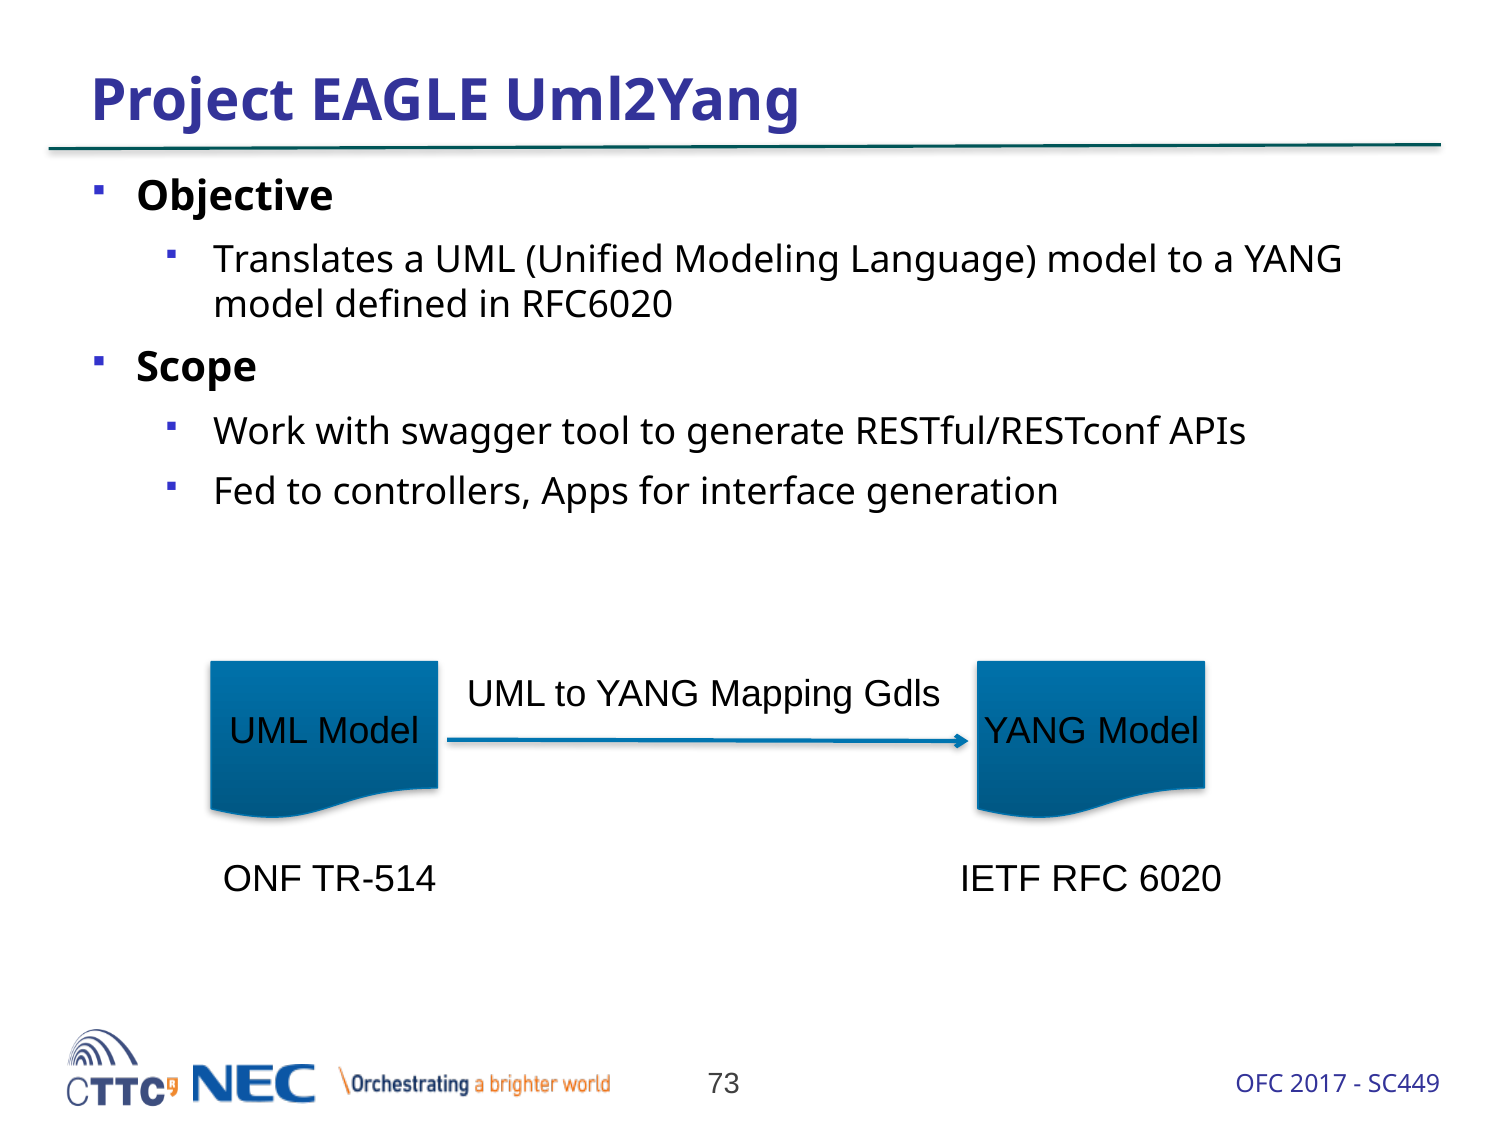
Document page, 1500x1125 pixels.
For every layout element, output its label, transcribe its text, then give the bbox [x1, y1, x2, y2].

text_box ONF TR-514 [208, 846, 452, 907]
text_box YANG Model [968, 698, 1215, 759]
text_box IETF RFC 6020 [945, 846, 1238, 907]
footer OFC 2017 - SC449 [1220, 1060, 1491, 1102]
text_box [210, 660, 439, 818]
list Objective Translates a UML (Unified Modeling Language) model to a YANG model defined in RFC6020 Scope Work with swagger tool to generate RESTful/RESTconf APIs Fed to controllers, Apps for interface generation [74, 160, 1426, 1024]
text_box [977, 660, 1206, 698]
text_box UML Model [214, 698, 435, 759]
picture [193, 1064, 611, 1104]
title Project EAGLE Uml2Yang [74, 57, 1426, 141]
slide_number 73 [651, 1057, 797, 1118]
text_box [977, 759, 1206, 818]
text_box UML to YANG Mapping Gdls [452, 661, 956, 722]
picture [64, 1027, 180, 1110]
